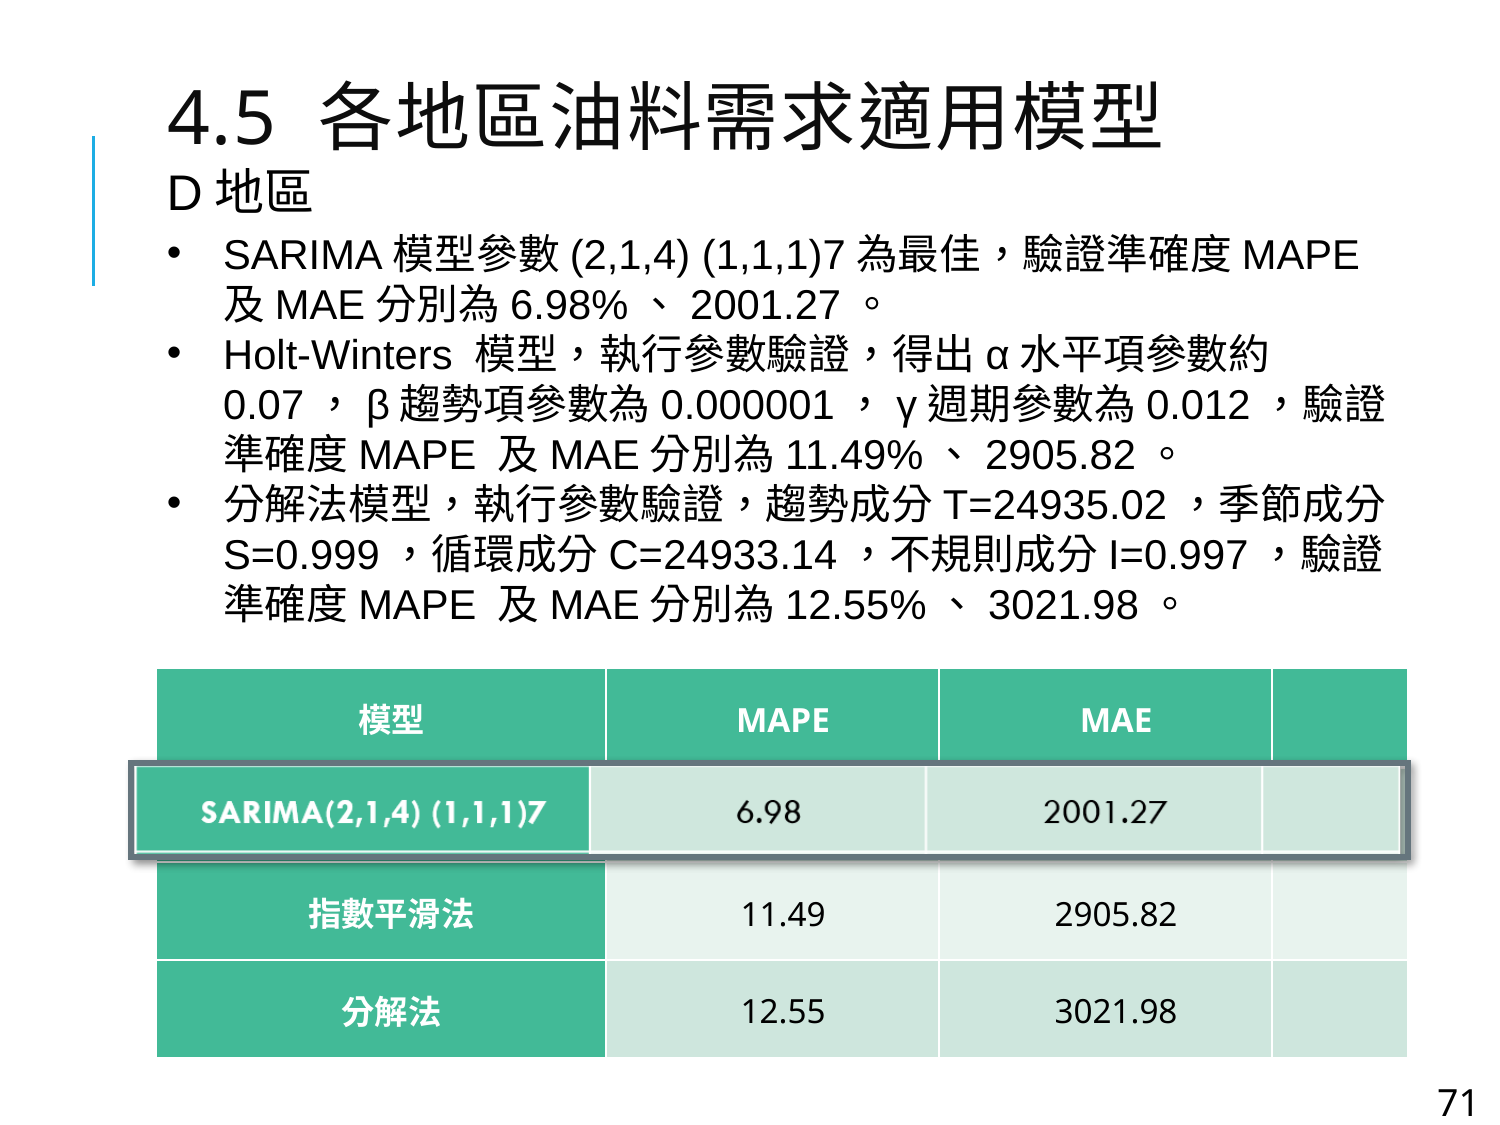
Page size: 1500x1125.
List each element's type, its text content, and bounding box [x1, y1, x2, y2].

table_header MAE [940, 669, 1271, 758]
text_box D地區 [151, 152, 330, 228]
text_box 71 [1422, 1071, 1500, 1117]
table_header MAPE [607, 669, 938, 758]
table_cell 11.49 [607, 870, 938, 959]
table_header 模型 [157, 669, 605, 758]
table_header [1273, 669, 1407, 758]
table_cell [1273, 961, 1407, 1057]
table_cell 2905.82 [940, 870, 1271, 959]
picture [134, 765, 1405, 854]
table_cell 指數平滑法 [157, 870, 605, 959]
table_cell 3021.98 [940, 961, 1271, 1057]
table_cell 分解法 [157, 961, 605, 1057]
text_box SARIMA模型參數(2,1,4) (1,1,1)7為最佳，驗證準確度MAPE 及MAE分別為6.98%、2001.27。 Holt-Winters 模型，執行參數驗證，得出α水平項參數約0.07，β趨勢項參數為0.000001，γ週期參數為0.012，驗證準確度MAPE 及MAE分別為11.49%、2905.82。 分解法模型，執行參數驗證，趨勢成分T=24935.02，季節成分S=0.999，循環成分C=24933.14，不規則成分I=0.997，驗證準確度MAPE 及MAE分別為12.55%、3021.98。 [152, 220, 1428, 635]
title 4.5 各地區油料需求適用模型 [152, 0, 1348, 220]
table_cell [1273, 870, 1407, 959]
table_cell 12.55 [607, 961, 938, 1057]
